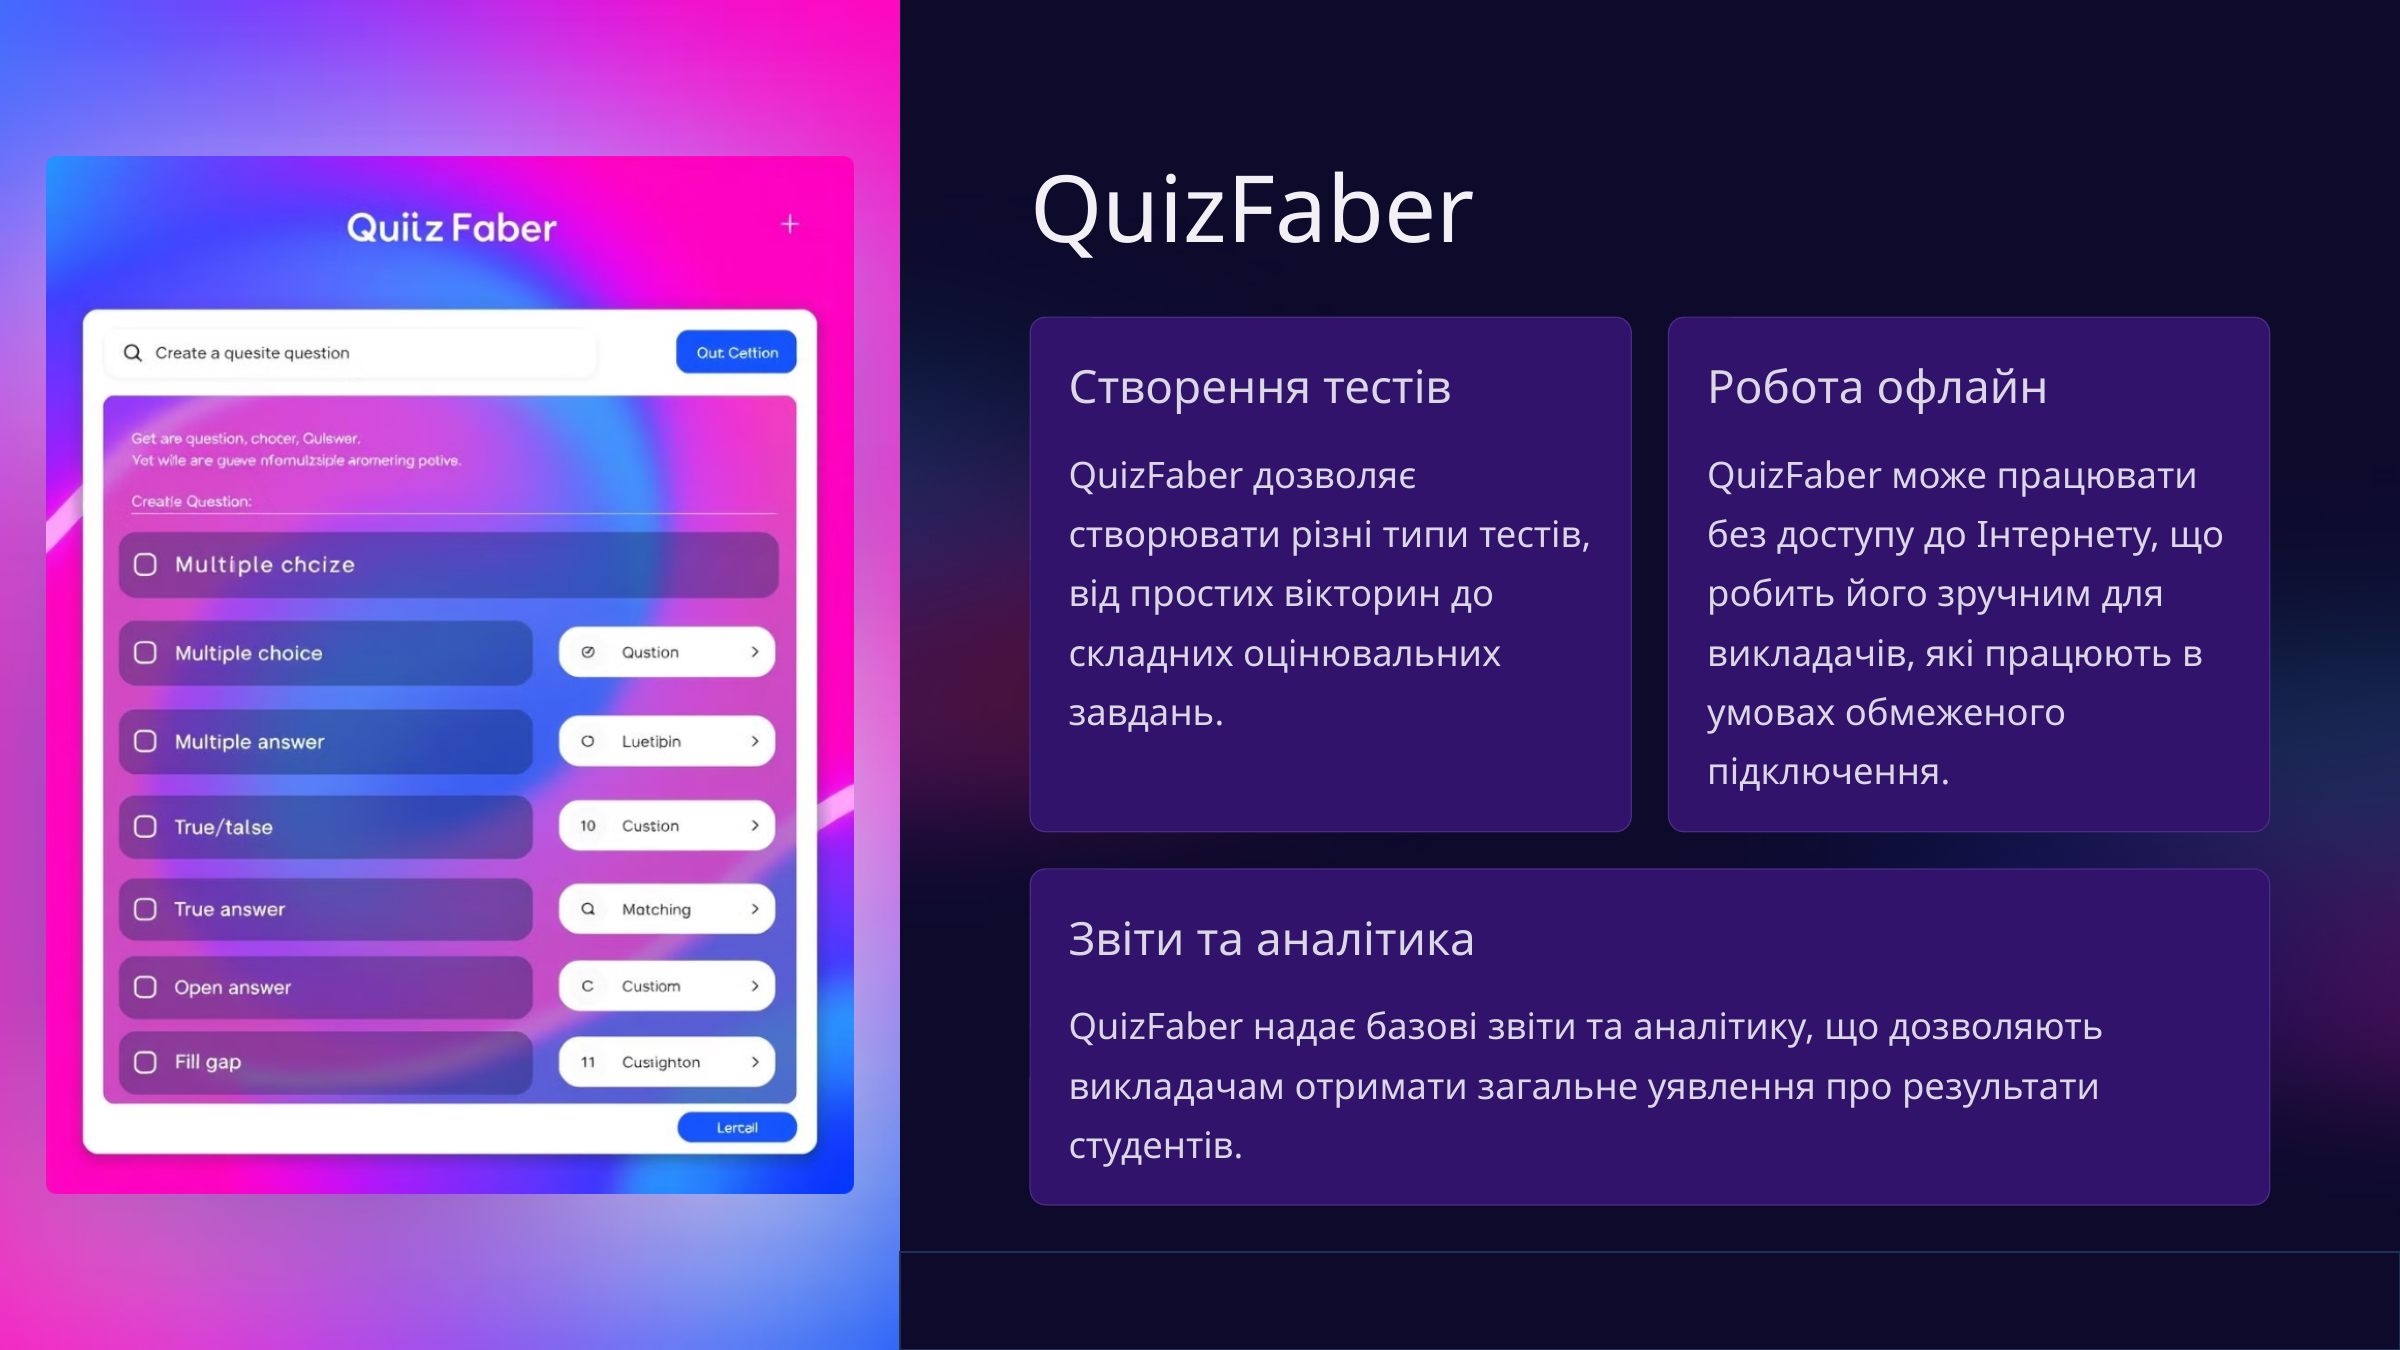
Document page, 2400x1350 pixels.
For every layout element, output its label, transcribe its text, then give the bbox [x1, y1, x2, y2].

picture [0, 0, 900, 1350]
text_box [1030, 317, 1632, 832]
text_box Створення тестів [1068, 355, 1534, 414]
text_box [1668, 317, 2270, 832]
text_box Робота офлайн [1706, 355, 2173, 414]
text_box QuizFaber надає базові звіти та аналітику, що дозволяють викладачам отримати загальне уявлення про результати студентів. [1068, 987, 2232, 1167]
text_box QuizFaber [1030, 145, 1961, 262]
text_box QuizFaber може працювати без доступу до Інтернету, що робить його зручним для викладачів, які працюють в умовах обмеженого підключення. [1706, 436, 2232, 794]
text_box Звіти та аналітика [1068, 907, 1534, 966]
text_box [900, 1251, 2400, 1350]
text_box QuizFaber дозволяє створювати різні типи тестів, від простих вікторин до складних оцінювальних завдань. [1068, 436, 1593, 734]
text_box [1030, 868, 2270, 1205]
